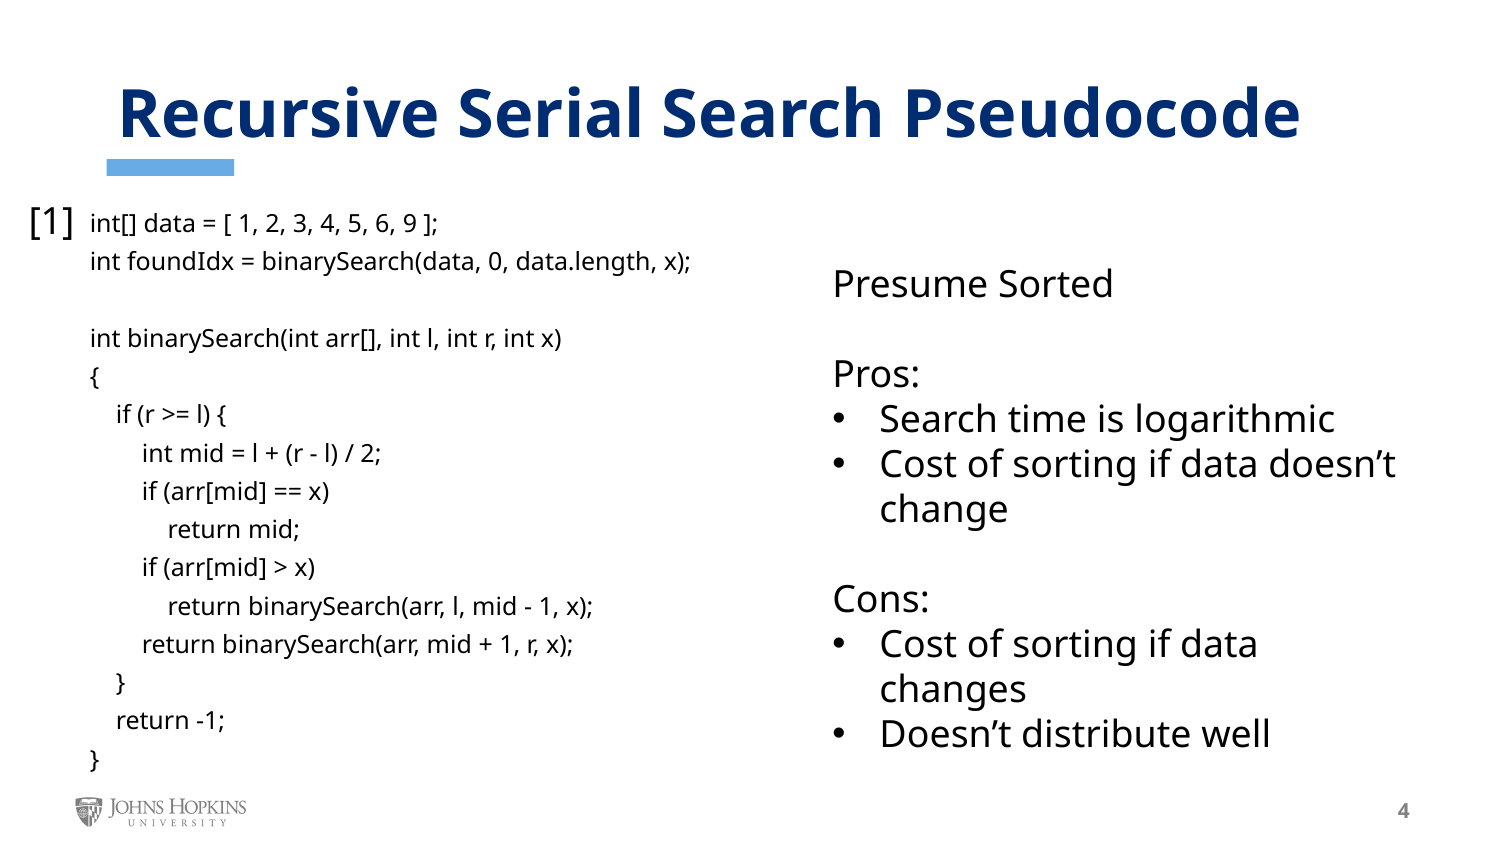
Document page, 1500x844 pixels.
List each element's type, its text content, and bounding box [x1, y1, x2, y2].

list int[] data = [ 1, 2, 3, 4, 5, 6, 9 ]; int foundIdx = binarySearch(data, 0, data.length, x); int binarySearch(int arr[], int l, int r, int x) { if (r >= l) { int mid = l + (r - l) / 2; if (arr[mid] == x) return mid; if (arr[mid] > x) return binarySearch(arr, l, mid - 1, x); return binarySearch(arr, mid + 1, r, x); } return -1; } [75, 200, 842, 751]
text_box [1] [13, 189, 90, 250]
title Recursive Serial Search Pseudocode [103, 70, 1397, 157]
text_box Presume Sorted Pros: Search time is logarithmic Cost of sorting if data doesn’t change Cons: Cost of sorting if data changes Doesn’t distribute well [817, 252, 1425, 808]
